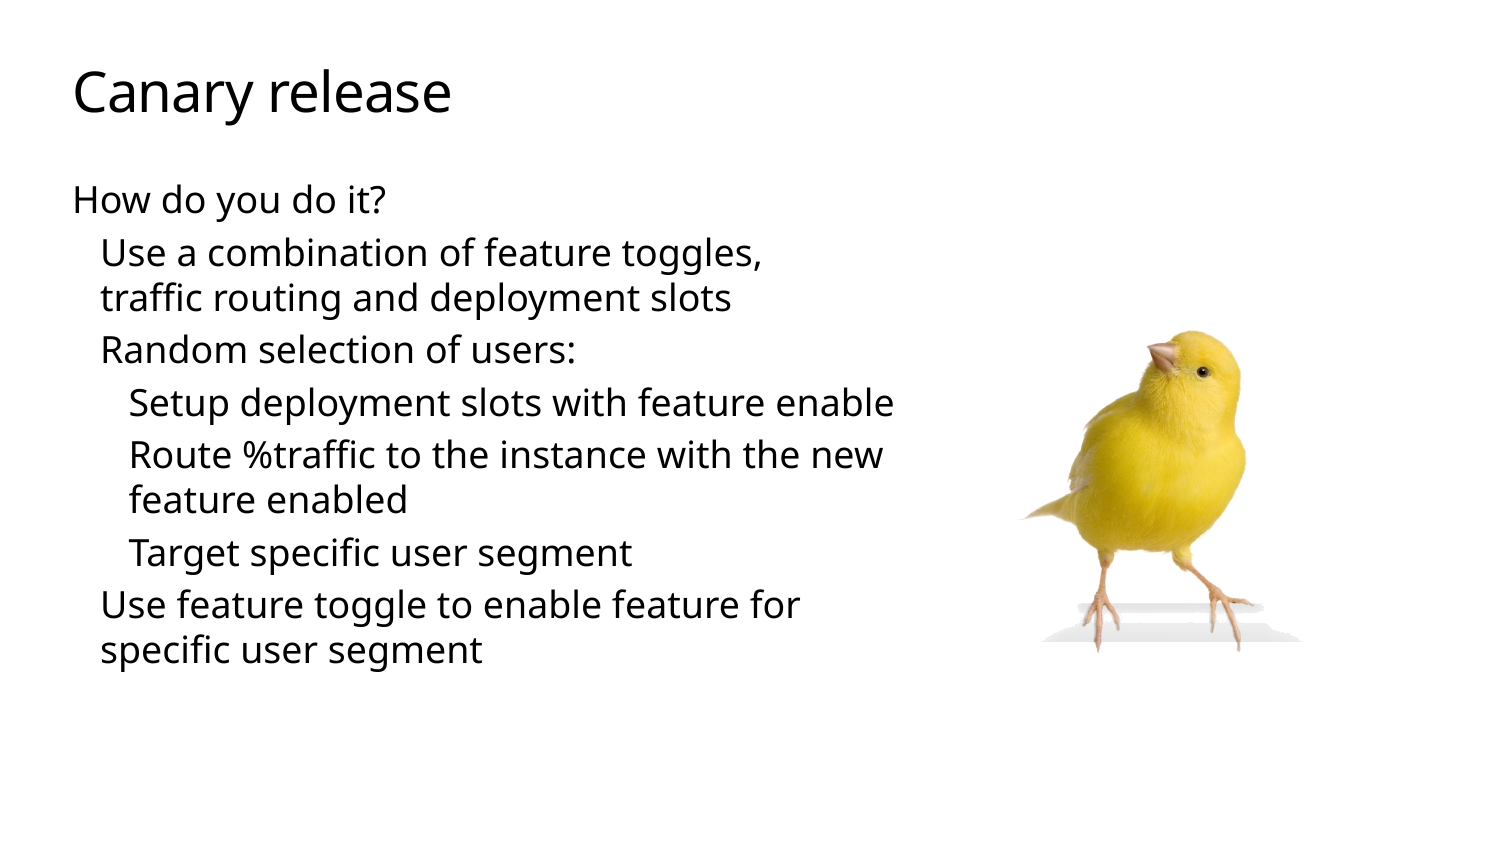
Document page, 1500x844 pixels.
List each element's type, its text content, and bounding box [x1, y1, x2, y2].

list How do you do it? Use a combination of feature toggles, traffic routing and deployment slots Random selection of users: Setup deployment slots with feature enable Route %traffic to the instance with the new feature enabled Target specific user segment Use feature toggle to enable feature for specific user segment [72, 176, 1428, 748]
title Canary release [72, 56, 1428, 125]
picture [958, 263, 1381, 686]
